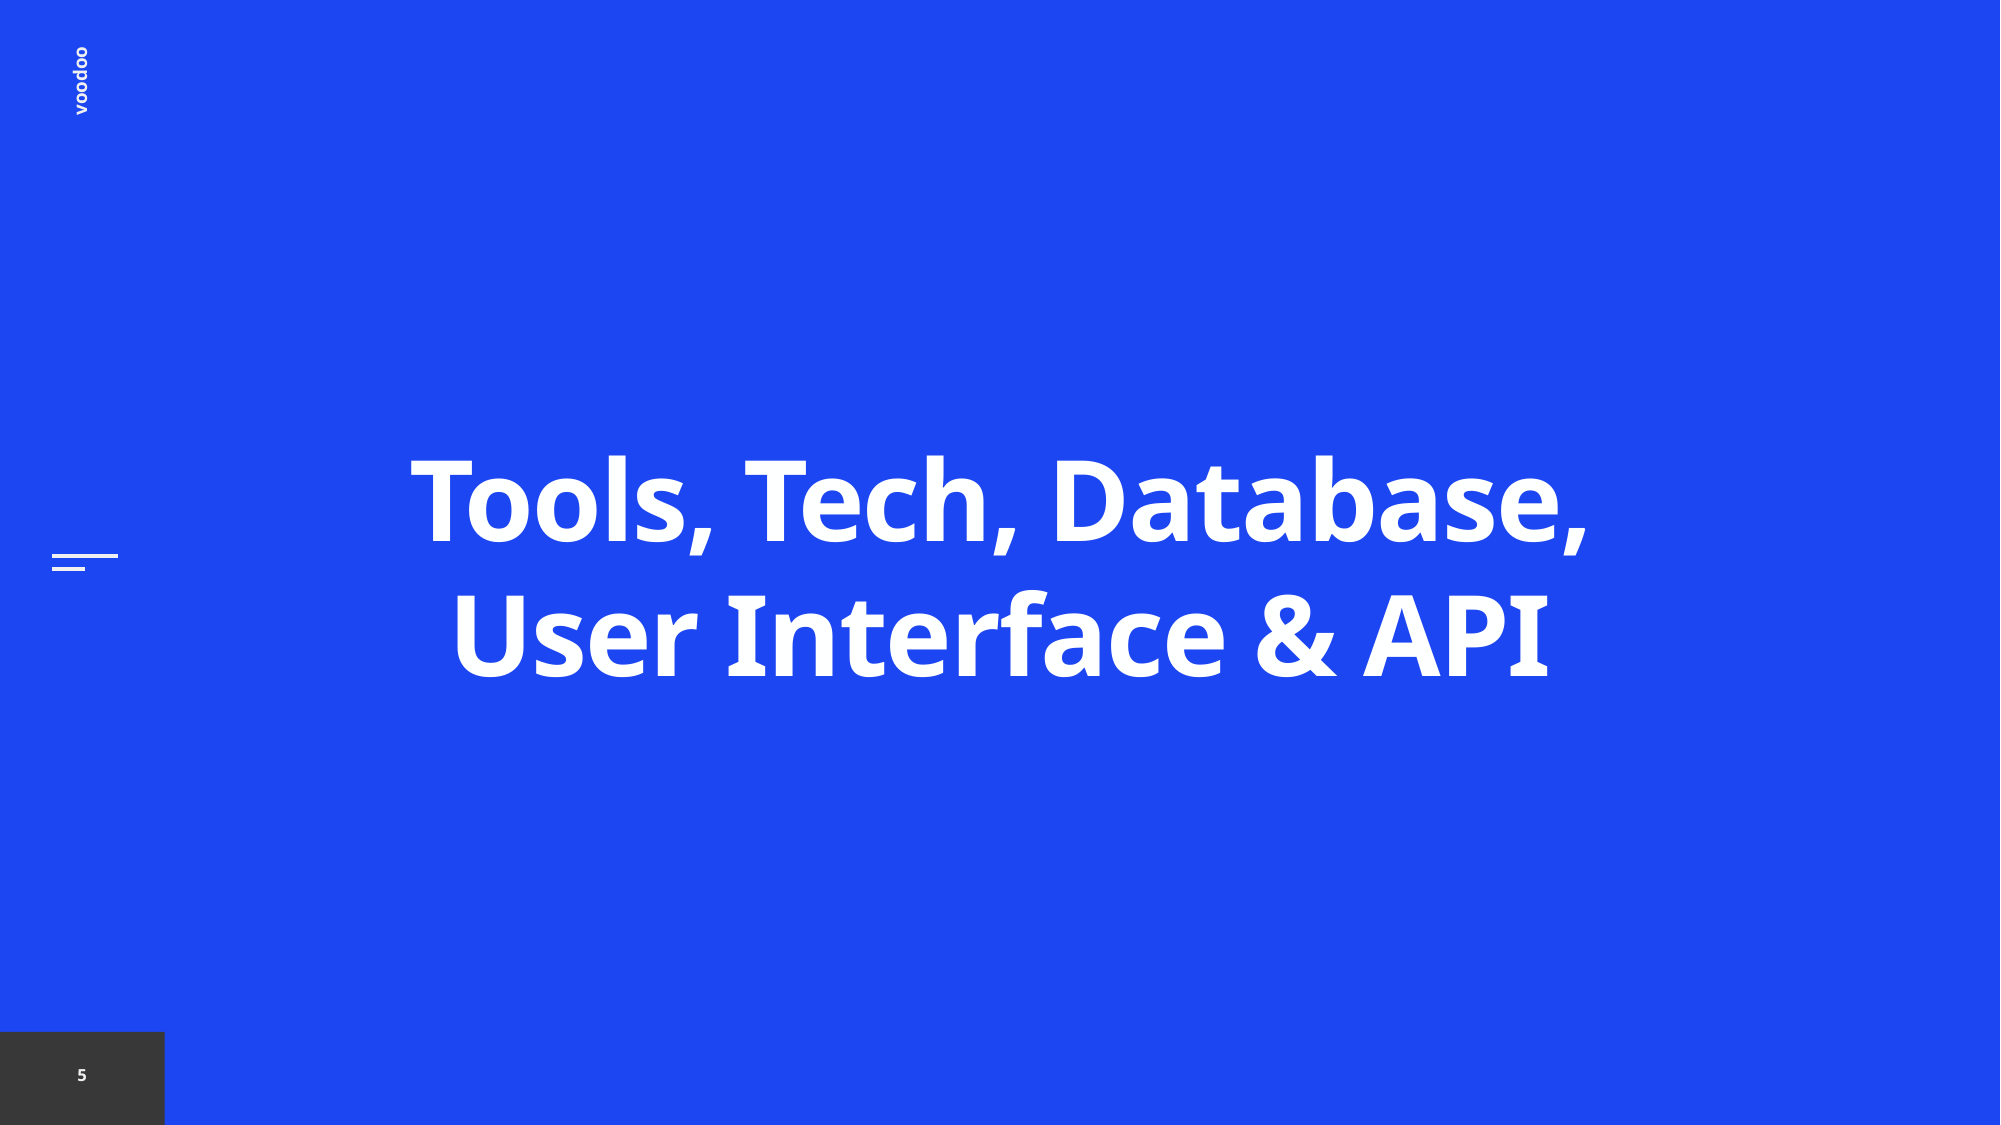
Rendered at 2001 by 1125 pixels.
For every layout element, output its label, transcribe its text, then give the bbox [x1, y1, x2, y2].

title Tools, Tech, Database, User Interface & API [368, 396, 1631, 729]
